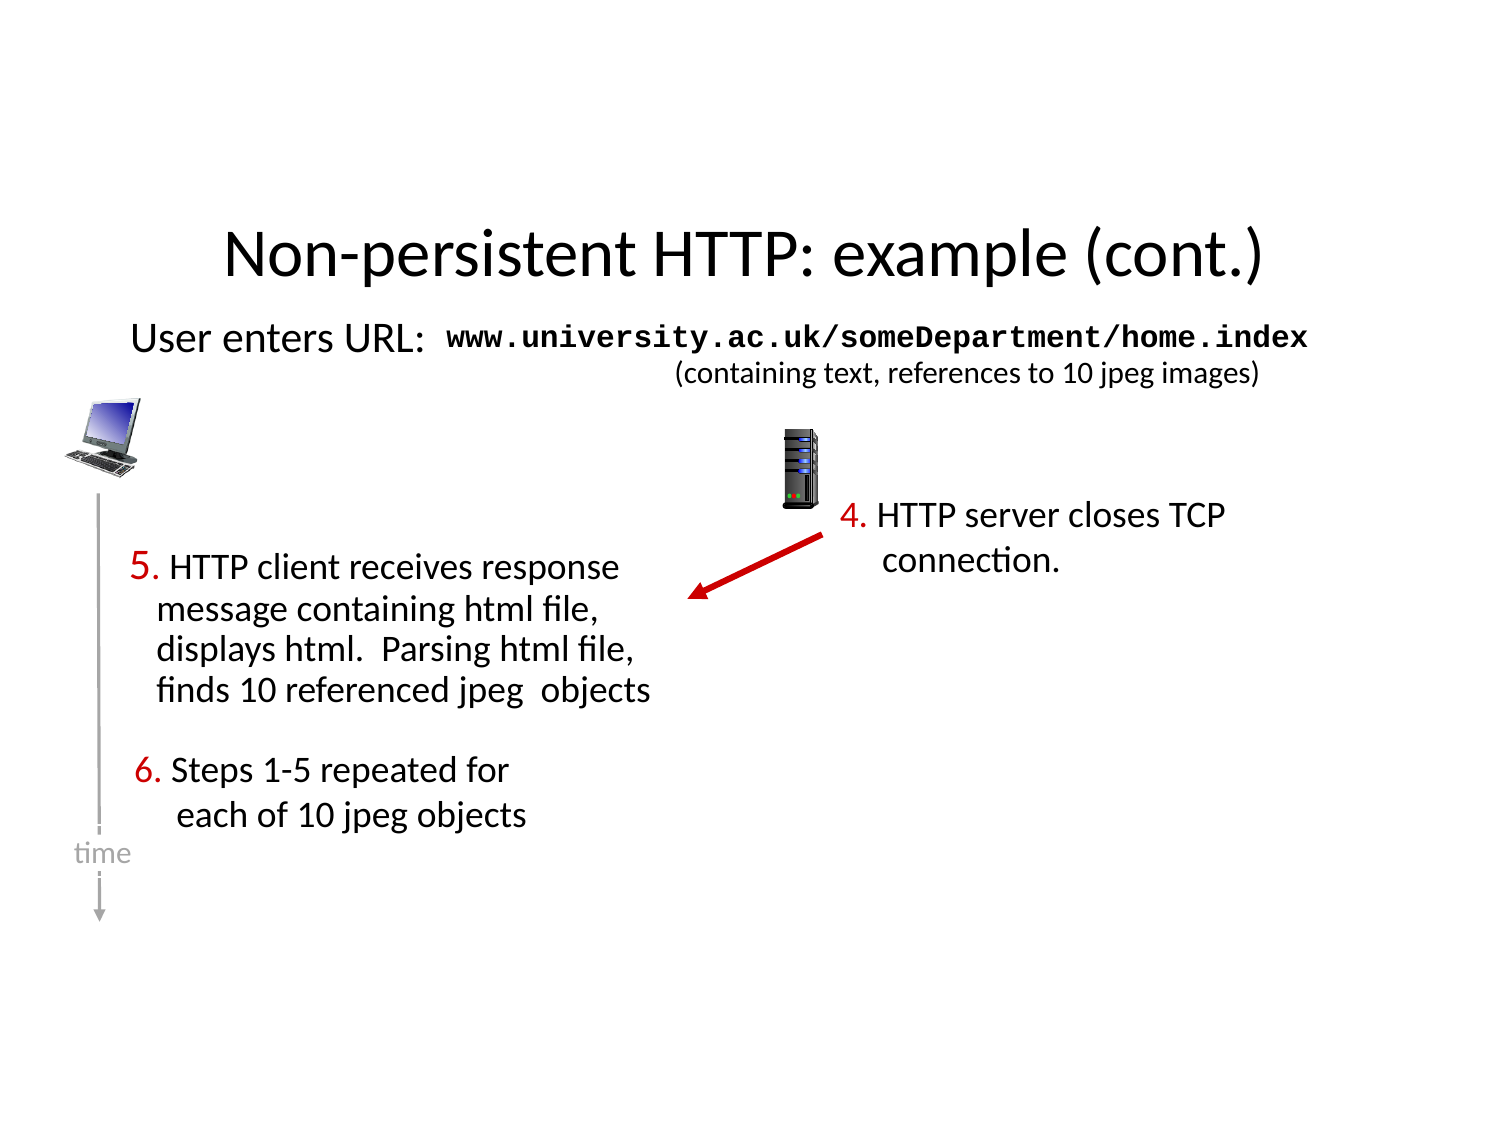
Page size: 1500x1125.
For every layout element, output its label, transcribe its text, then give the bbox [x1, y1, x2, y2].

text_box [93, 878, 106, 922]
text_box (containing text, references to 10 jpeg images) [575, 372, 1361, 398]
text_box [45, 393, 143, 485]
text_box 4. HTTP server closes TCP connection. [825, 482, 1294, 574]
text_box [783, 429, 819, 509]
text_box [687, 534, 823, 599]
text_box 5. HTTP client receives response message containing html file, displays html. Parsing html file, finds 10 referenced jpeg objects [99, 534, 724, 782]
text_box www.university.ac.uk/someDepartment/home.index [431, 314, 1409, 372]
text_box time [58, 825, 147, 878]
title Non-persistent HTTP: example (cont.) [98, 193, 1392, 304]
text_box User enters URL: [99, 306, 1077, 365]
text_box 6. Steps 1-5 repeated for each of 10 jpeg objects [119, 737, 589, 820]
